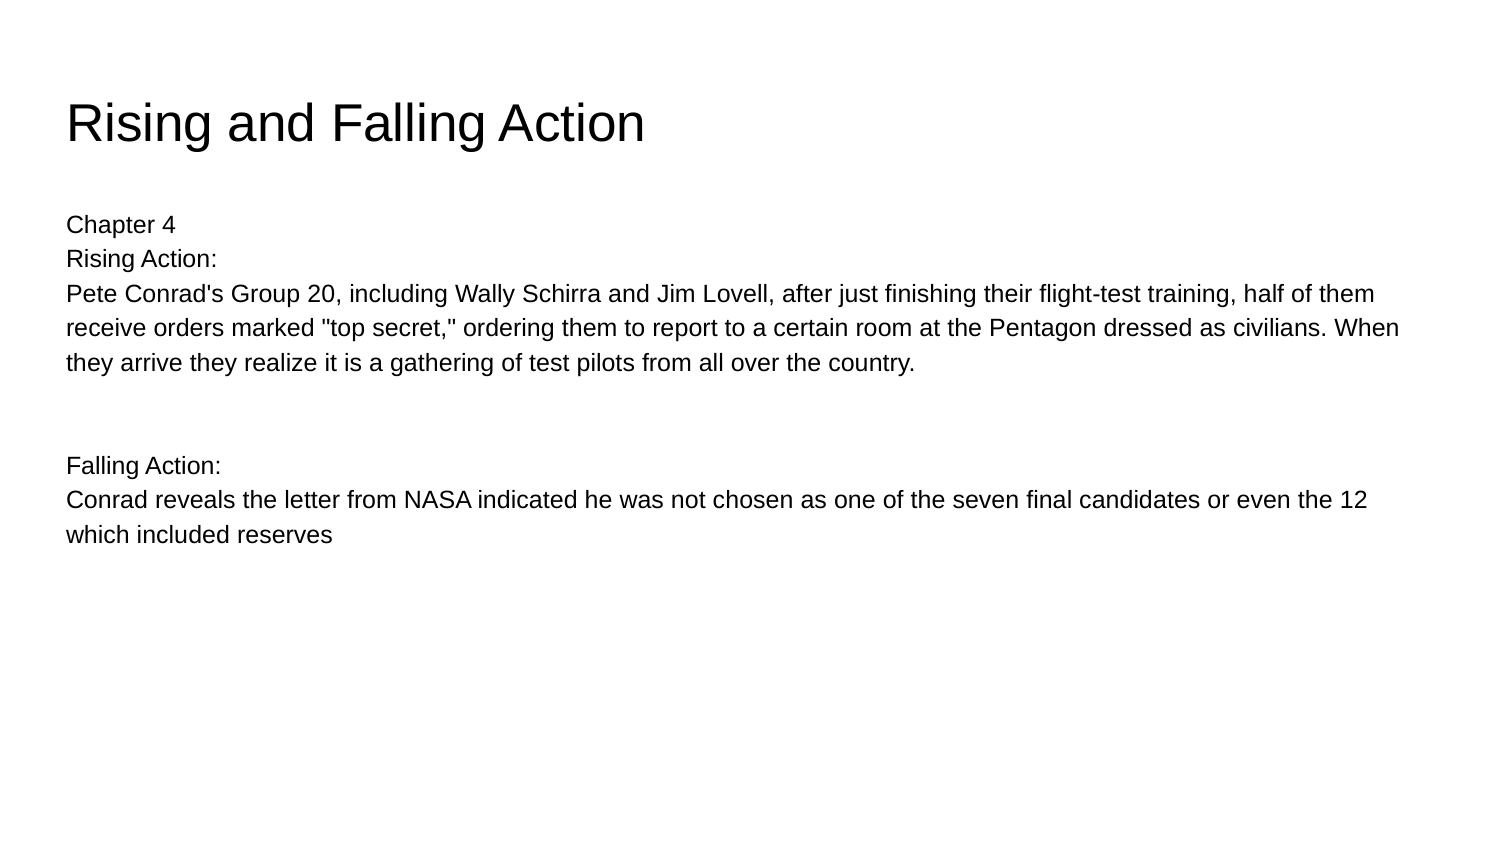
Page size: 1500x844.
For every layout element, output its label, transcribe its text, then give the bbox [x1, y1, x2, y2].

list Chapter 4 Rising Action: Pete Conrad's Group 20, including Wally Schirra and Jim Lovell, after just finishing their flight-test training, half of them receive orders marked "top secret," ordering them to report to a certain room at the Pentagon dressed as civilians. When they arrive they realize it is a gathering of test pilots from all over the country. Falling Action: Conrad reveals the letter from NASA indicated he was not chosen as one of the seven final candidates or even the 12 which included reserves [51, 189, 1449, 750]
title Rising and Falling Action [51, 72, 1449, 167]
